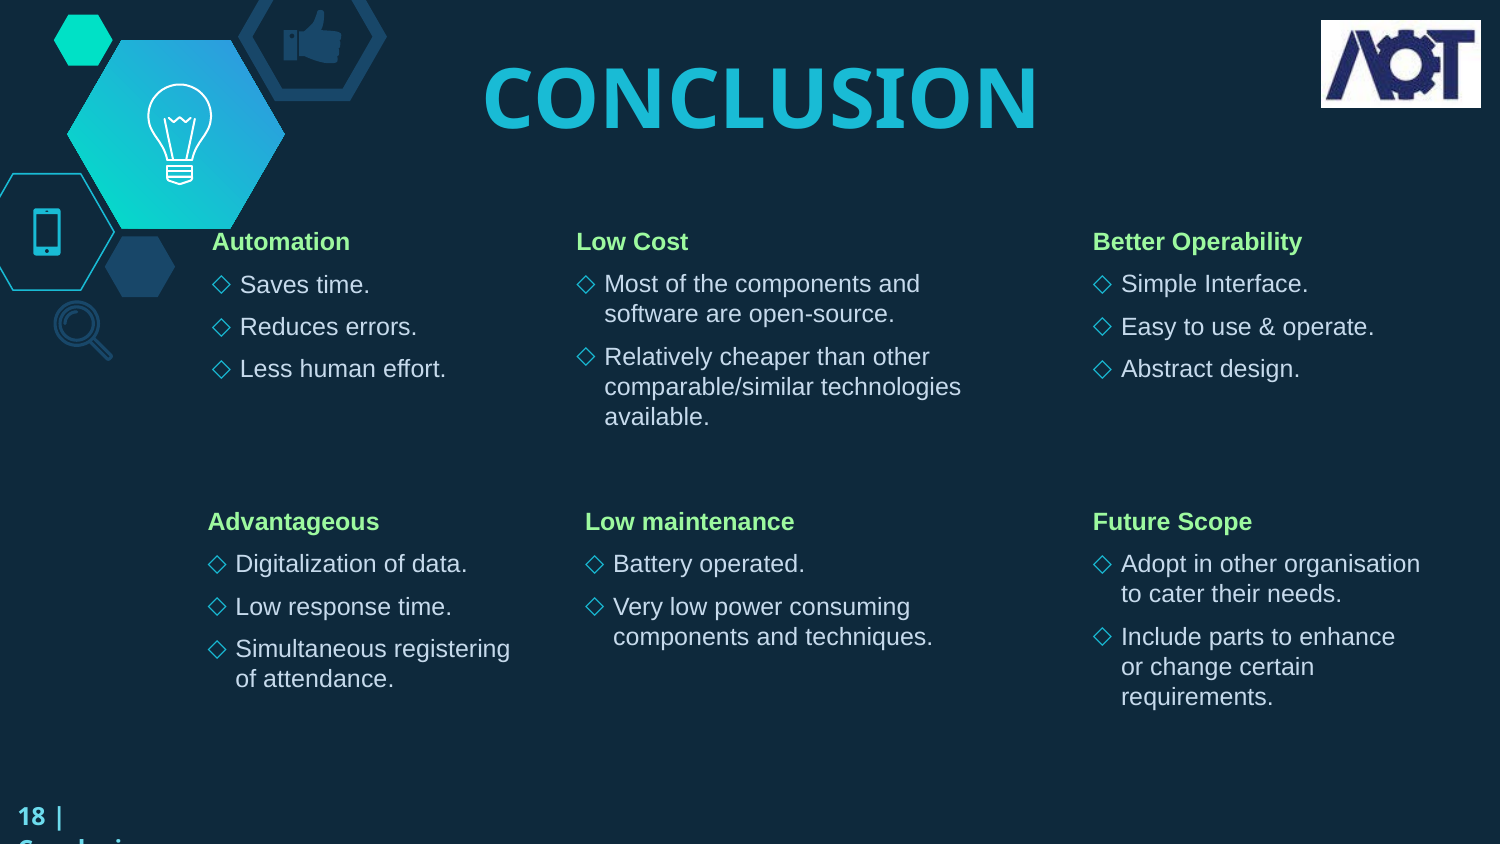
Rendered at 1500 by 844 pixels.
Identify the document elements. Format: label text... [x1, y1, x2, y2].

text_box Better Operability Simple Interface. Easy to use & operate. Abstract design. [1077, 210, 1438, 490]
list Automation Saves time. Reduces errors. Less human effort. [196, 210, 557, 497]
picture [1321, 20, 1481, 108]
text_box Low Cost Most of the components and software are open-source. Relatively cheaper than other comparable/similar technologies available. [561, 210, 997, 497]
slide_number 18 | Conclusion [2, 785, 224, 844]
text_box Low maintenance Battery operated. Very low power consuming components and techniques. [569, 490, 957, 776]
text_box Advantageous Digitalization of data. Low response time. Simultaneous registering of attendance. [192, 490, 553, 776]
text_box Future Scope Adopt in other organisation to cater their needs. Include parts to enhance or change certain requirements. [1077, 490, 1438, 776]
title CONCLUSION [466, 54, 1091, 161]
